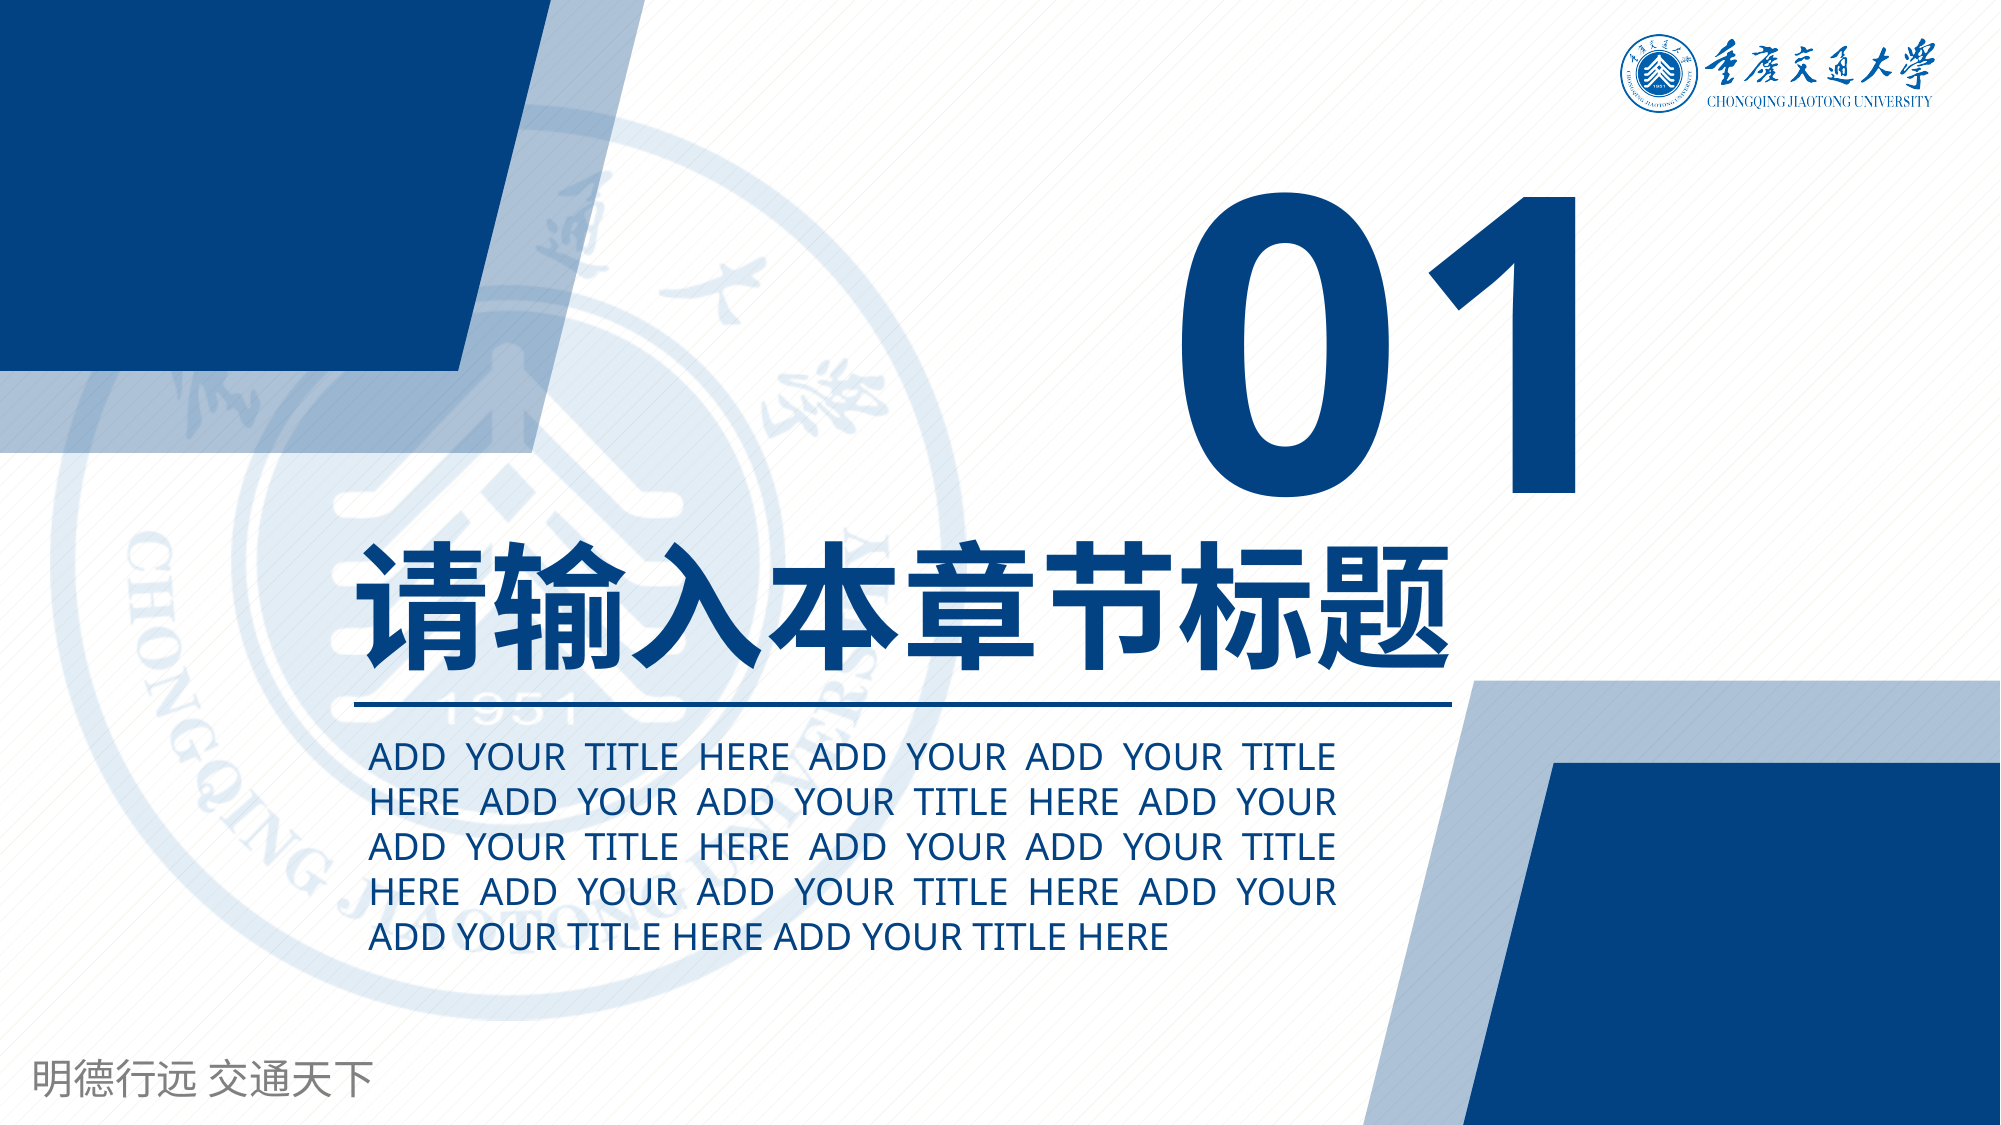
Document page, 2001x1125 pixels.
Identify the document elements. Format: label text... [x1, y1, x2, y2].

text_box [1283, 680, 2000, 1125]
picture [50, 104, 967, 1021]
picture [1620, 34, 1935, 113]
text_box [0, 0, 729, 454]
text_box 01 [1055, 127, 1754, 393]
text_box 请输入本章节标题 [972, 532, 1502, 641]
text_box ADD YOUR TITLE HERE ADD YOUR ADD YOUR TITLE HERE ADD YOUR ADD YOUR TITLE HERE ADD YOUR ADD YOUR TITLE HERE ADD YOUR ADD YOUR TITLE HERE ADD YOUR ADD YOUR TITLE HERE ADD YOUR ADD YOUR TITLE HERE ADD YOUR TITLE HERE [972, 725, 1278, 966]
